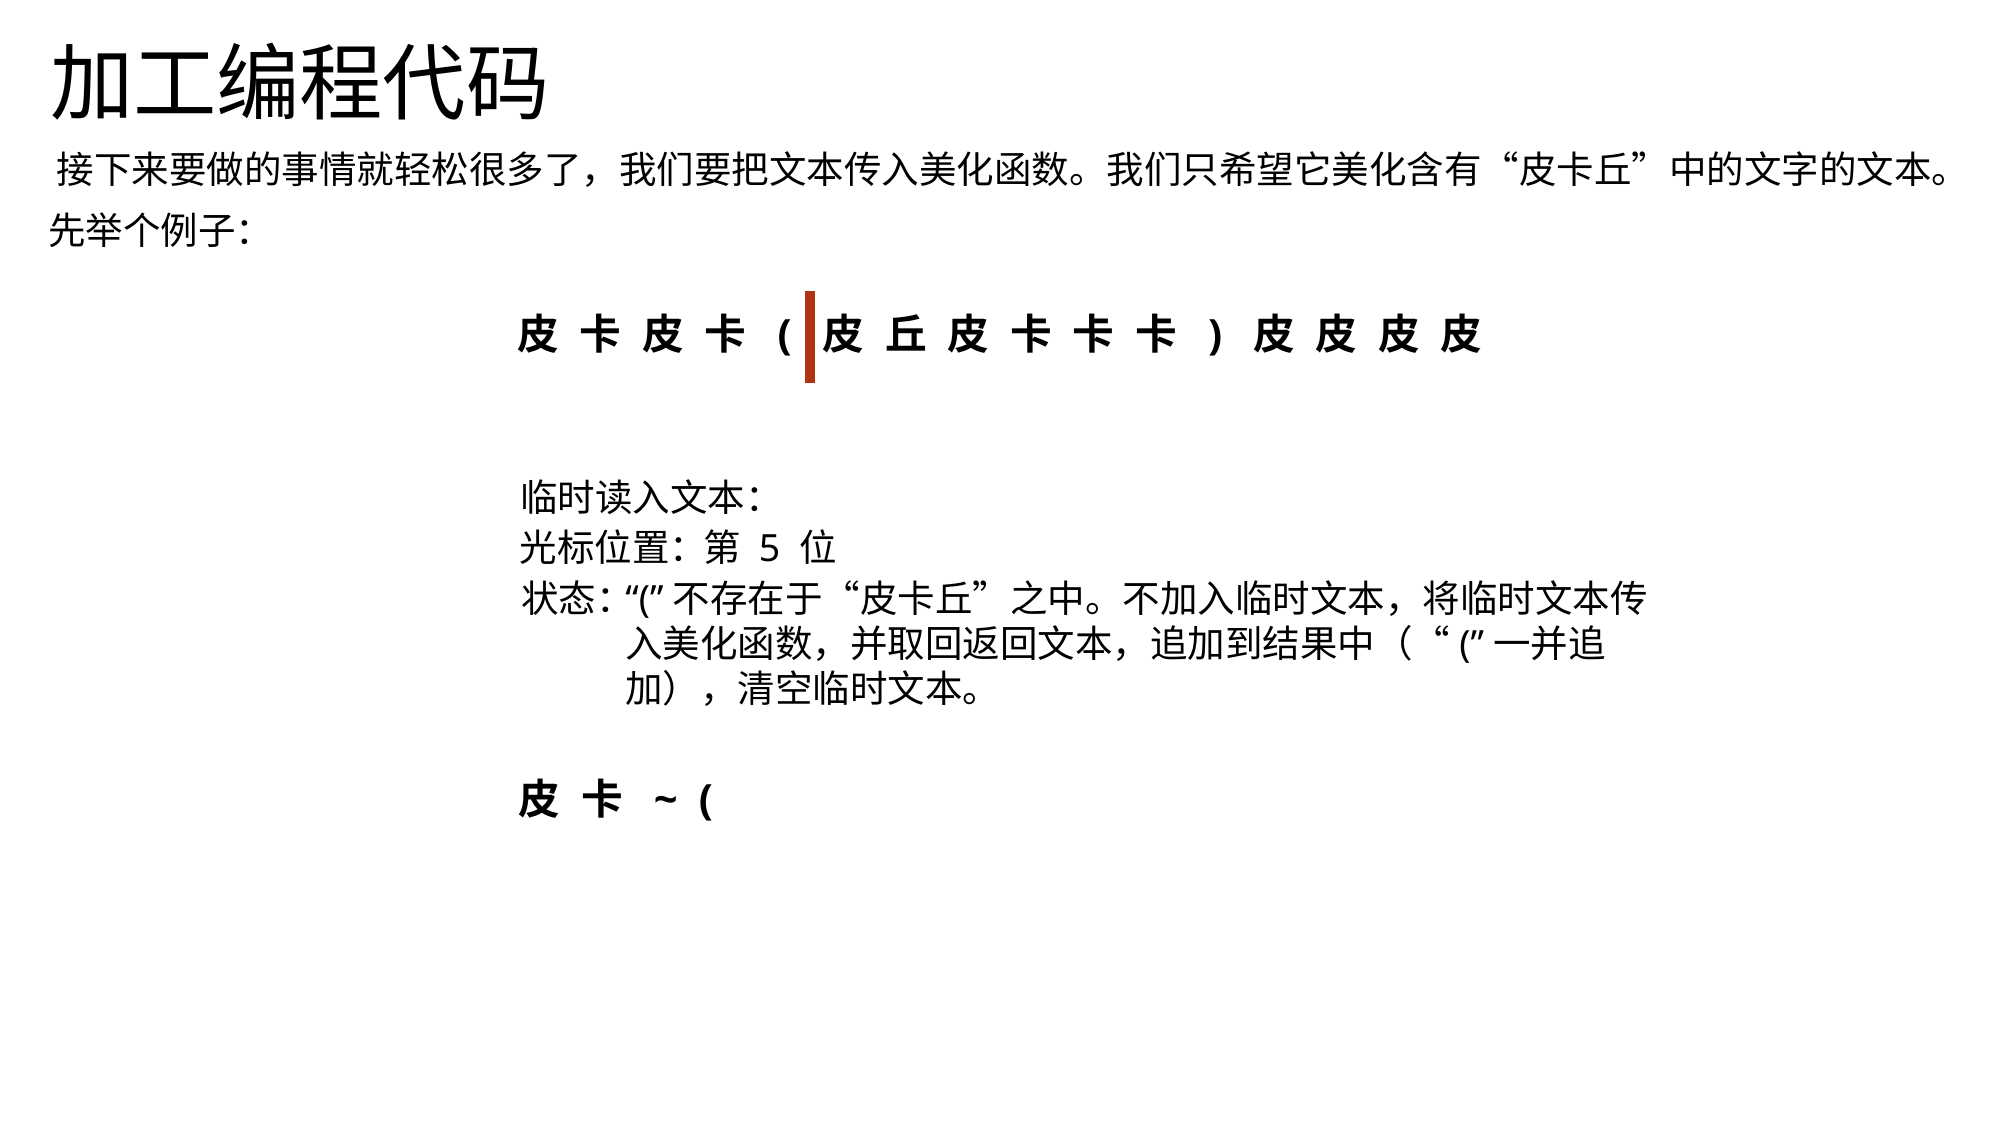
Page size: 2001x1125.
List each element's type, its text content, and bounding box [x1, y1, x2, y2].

text_box 皮卡~( [504, 765, 1557, 831]
text_box “(”不存在于“皮卡丘”之中。不加入临时文本，将临时文本传入美化函数，并取回返回文本，追加到结果中（“(”一并追加），清空临时文本。 [610, 567, 1683, 718]
text_box 先举个例子： [33, 199, 289, 260]
text_box 临时读入文本： [505, 466, 798, 517]
text_box 光标位置： [505, 517, 689, 577]
text_box 皮卡皮卡(皮丘皮卡卡卡)皮皮皮皮 [815, 299, 1527, 365]
text_box 加工编程代码 [35, 22, 565, 138]
text_box 接下来要做的事情就轻松很多了，我们要把文本传入美化函数。我们只希望它美化含有“皮卡丘”中的文字的文本。 [41, 138, 1985, 199]
text_box 皮卡皮卡(皮丘皮卡卡卡)皮皮皮皮 [473, 299, 805, 365]
text_box 状态： [506, 577, 610, 628]
text_box 第 5 位 [689, 517, 852, 567]
